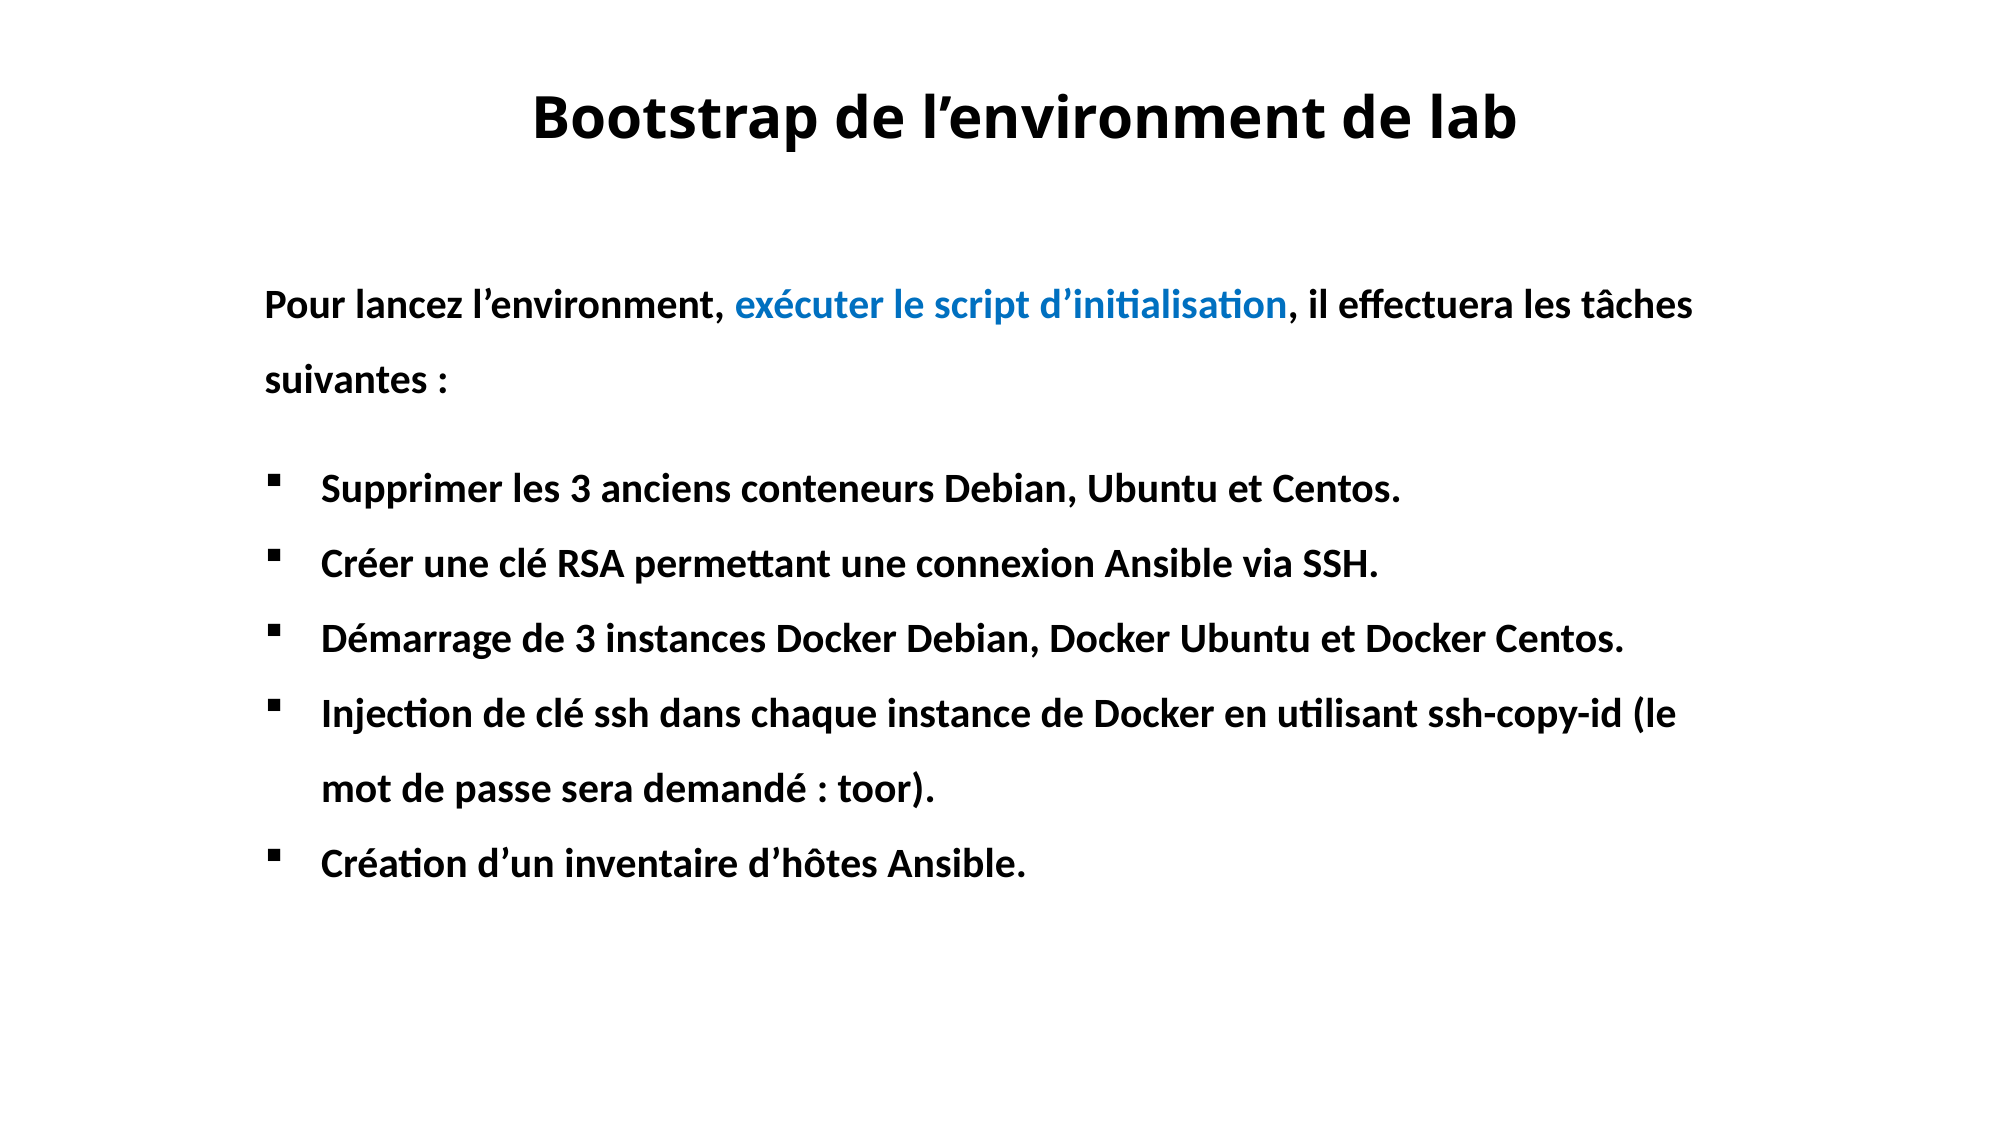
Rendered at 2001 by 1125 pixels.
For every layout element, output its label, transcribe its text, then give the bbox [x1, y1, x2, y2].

title Bootstrap de l’environment de lab [339, 63, 1711, 160]
text_box Pour lancez l’environment, exécuter le script d’initialisation, il effectuera les tâches suivantes : Supprimer les 3 anciens conteneurs Debian, Ubuntu et Centos. Créer une clé RSA permettant une connexion Ansible via SSH. Démarrage de 3 instances Docker Debian, Docker Ubuntu et Docker Centos. Injection de clé ssh dans chaque instance de Docker en utilisant ssh-copy-id (le mot de passe sera demandé : toor). Création d’un inventaire d’hôtes Ansible. [249, 244, 1750, 893]
